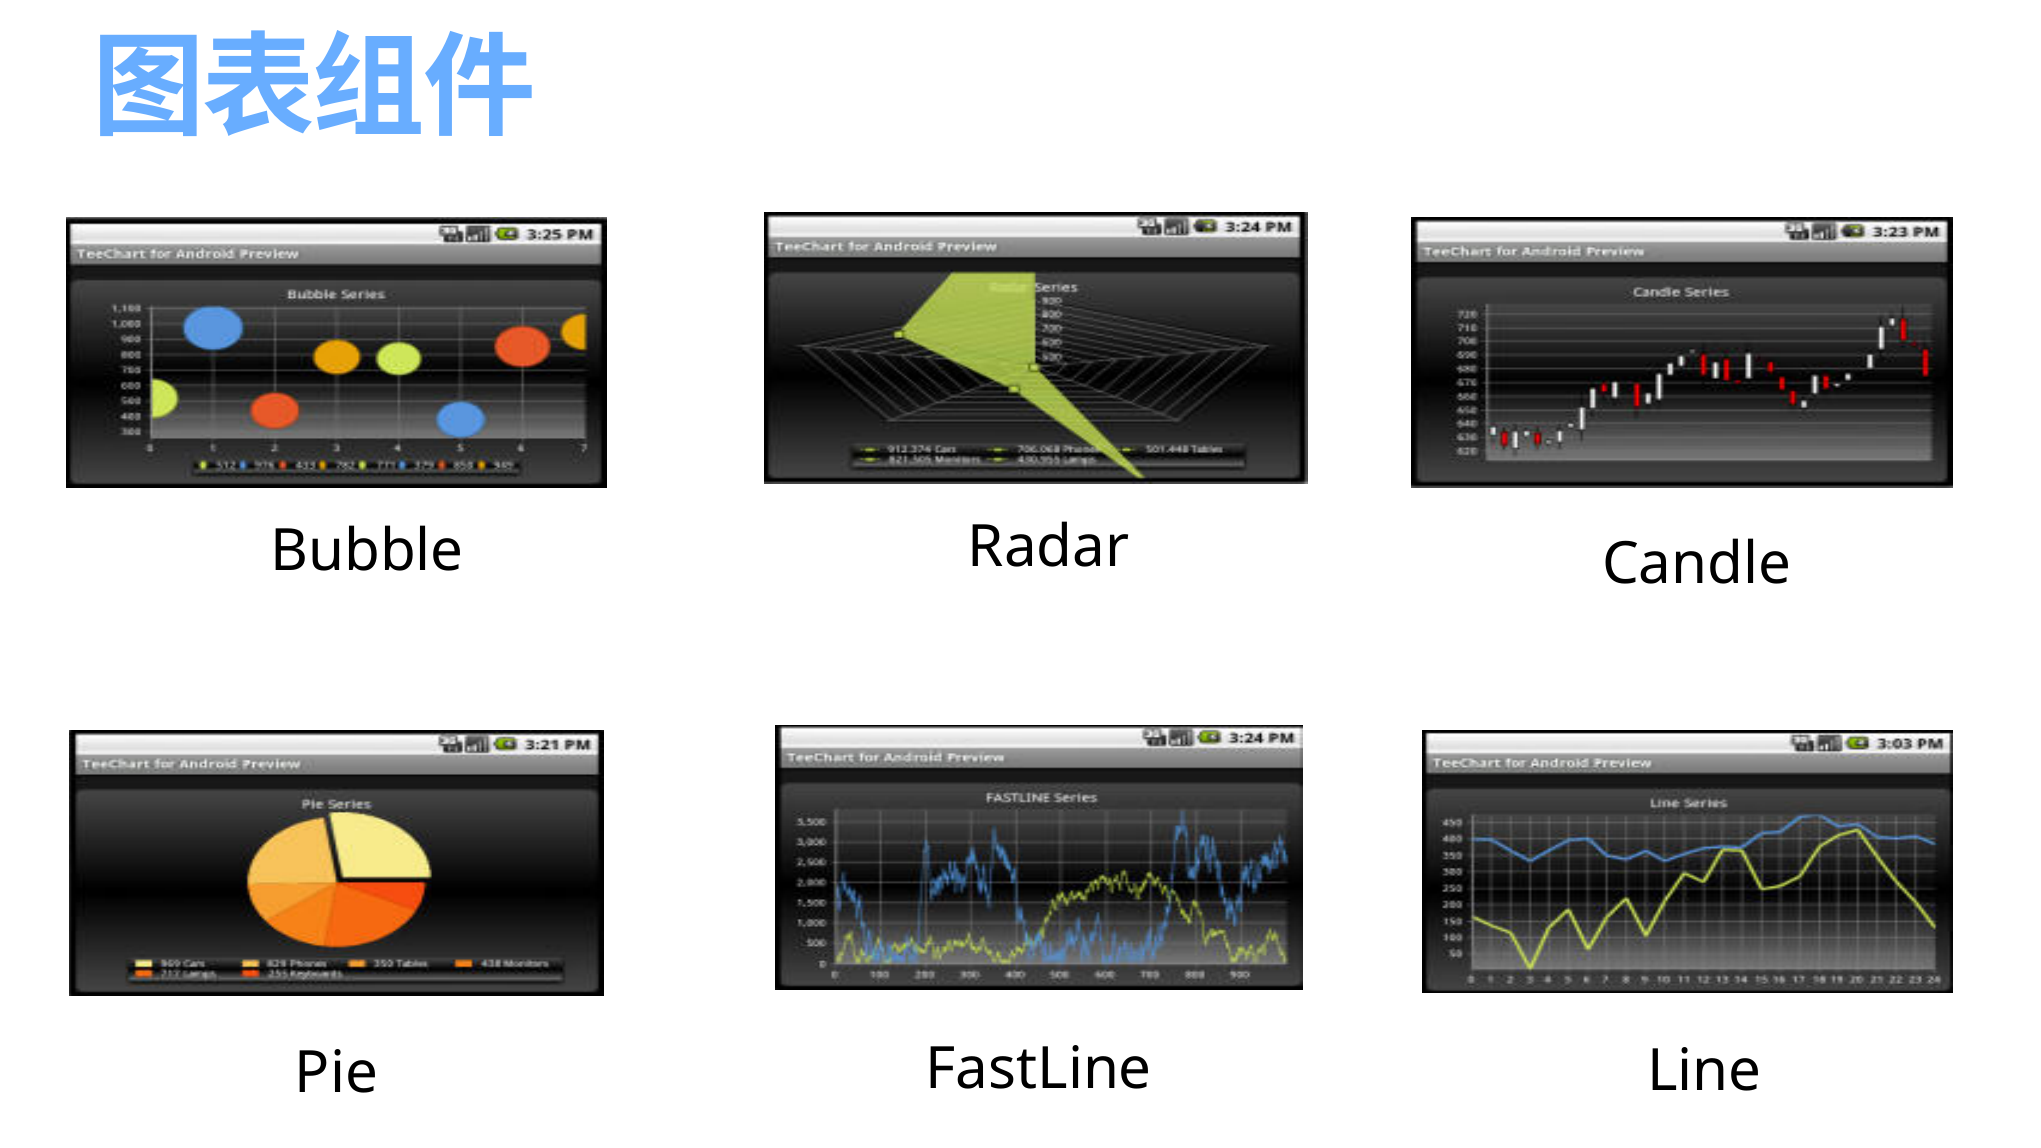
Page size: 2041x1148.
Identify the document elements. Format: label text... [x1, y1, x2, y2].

text_box Radar [944, 497, 1188, 597]
text_box 图表组件 [69, 10, 741, 169]
text_box Line [1573, 1021, 1835, 1122]
picture [774, 725, 1303, 990]
text_box Candle [1579, 515, 1823, 615]
picture [1422, 730, 1953, 993]
picture [65, 216, 607, 489]
text_box FastLine [884, 1019, 1193, 1120]
picture [1411, 216, 1953, 489]
picture [68, 730, 605, 996]
text_box Pie [205, 1024, 468, 1124]
text_box Bubble [247, 501, 491, 602]
picture [764, 212, 1308, 485]
